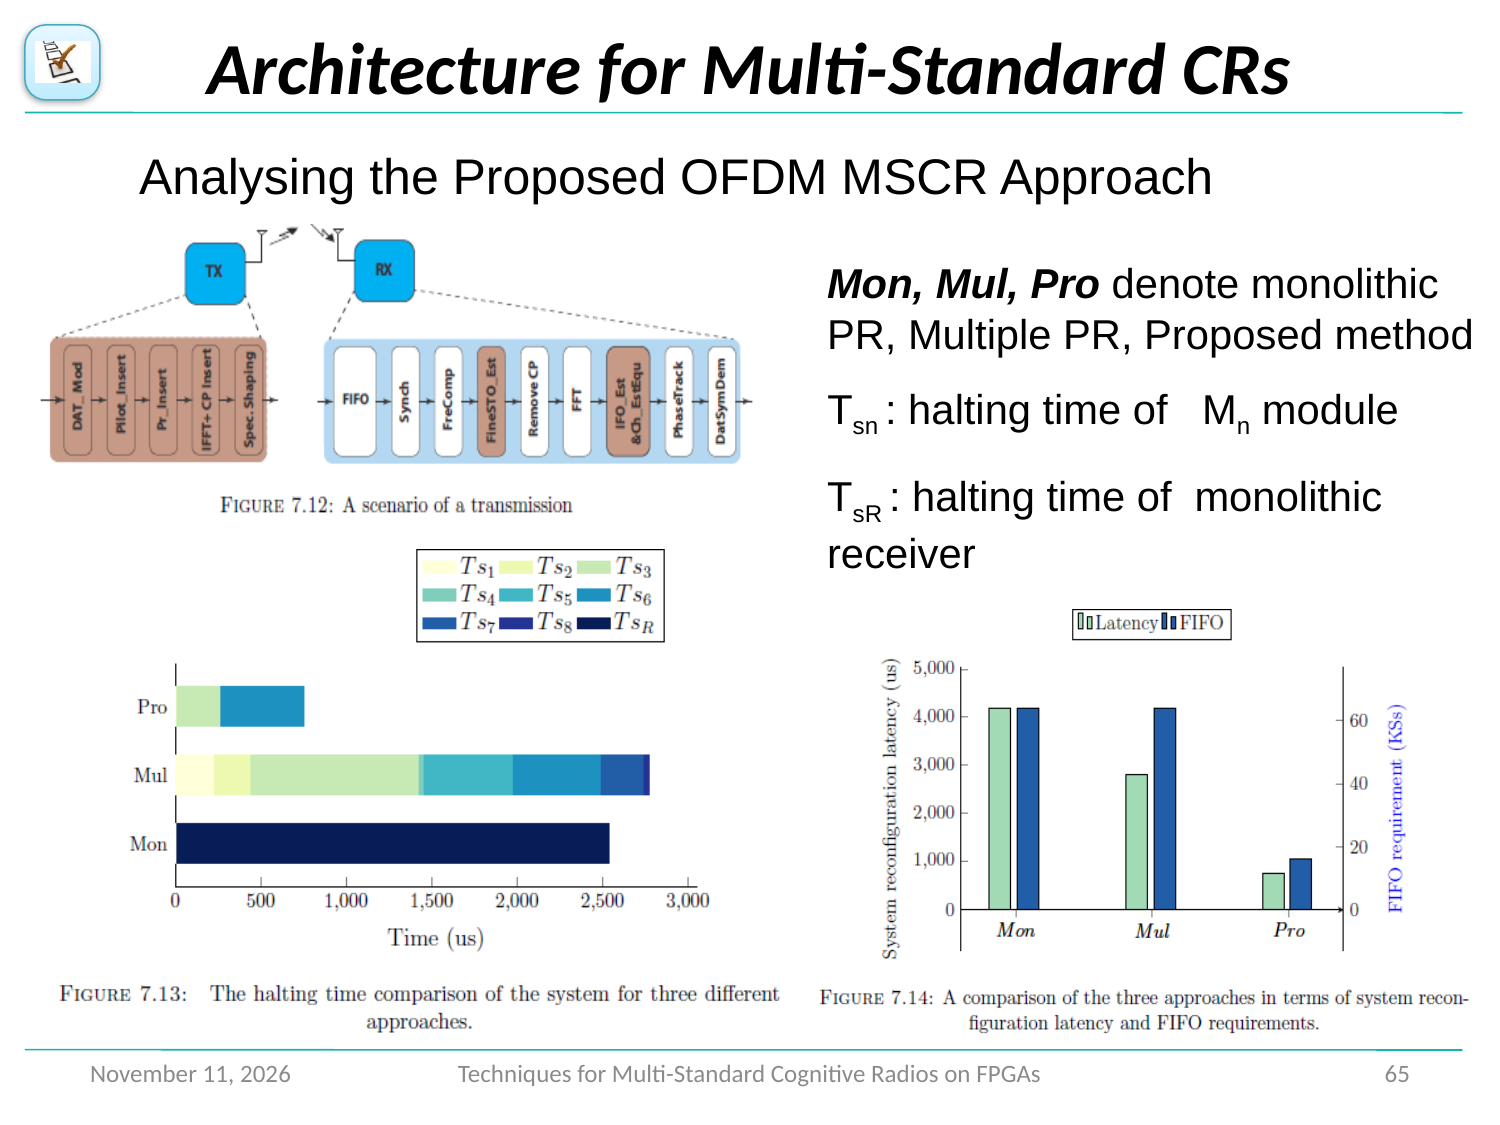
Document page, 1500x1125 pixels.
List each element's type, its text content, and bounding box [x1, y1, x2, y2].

picture [12, 549, 788, 1038]
slide_number 65 [1074, 1047, 1425, 1103]
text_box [24, 24, 101, 101]
picture [812, 609, 1476, 1038]
picture [37, 224, 763, 523]
footer Techniques for Multi-Standard Cognitive Radios on FPGAs [437, 1042, 1063, 1103]
text_box Analysing the Proposed OFDM MSCR Approach [124, 137, 1229, 213]
text_box TsR : halting time of monolithic receiver [812, 462, 1500, 585]
text_box Mon, Mul, Pro denote monolithic PR, Multiple PR, Proposed method [812, 249, 1500, 415]
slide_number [75, 1047, 425, 1103]
text_box Tsn : halting time of Mn module [812, 375, 1450, 447]
title Architecture for Multi-Standard CRs [75, 12, 1425, 118]
